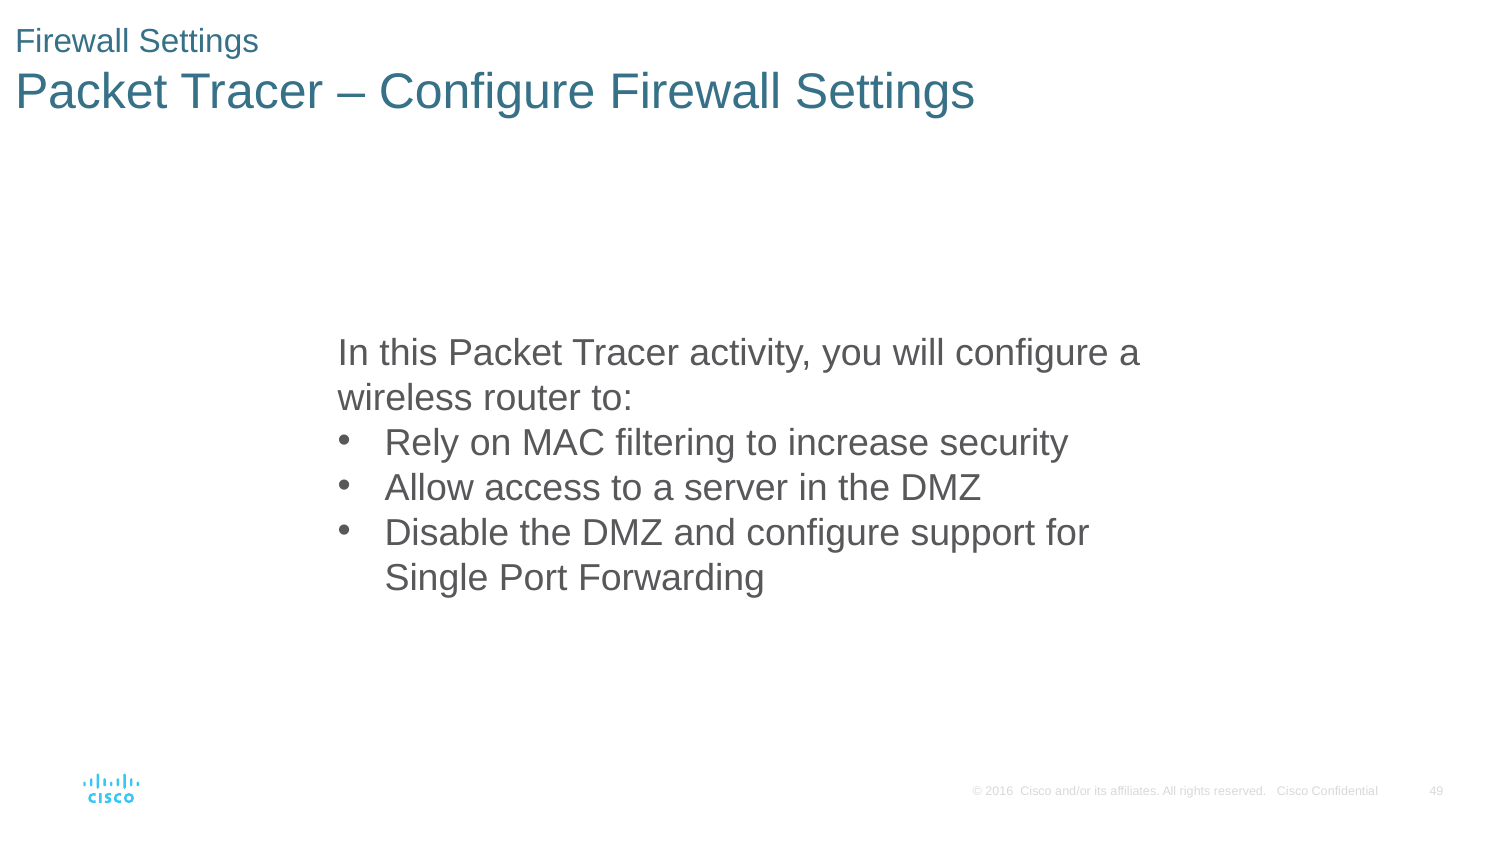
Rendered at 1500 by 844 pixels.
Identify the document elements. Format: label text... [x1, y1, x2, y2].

text_box In this Packet Tracer activity, you will configure a wireless router to: Rely on MAC filtering to increase security Allow access to a server in the DMZ Disable the DMZ and configure support for Single Port Forwarding [323, 320, 1168, 605]
title Firewall Settings Packet Tracer – Configure Firewall Settings [0, 6, 1500, 131]
